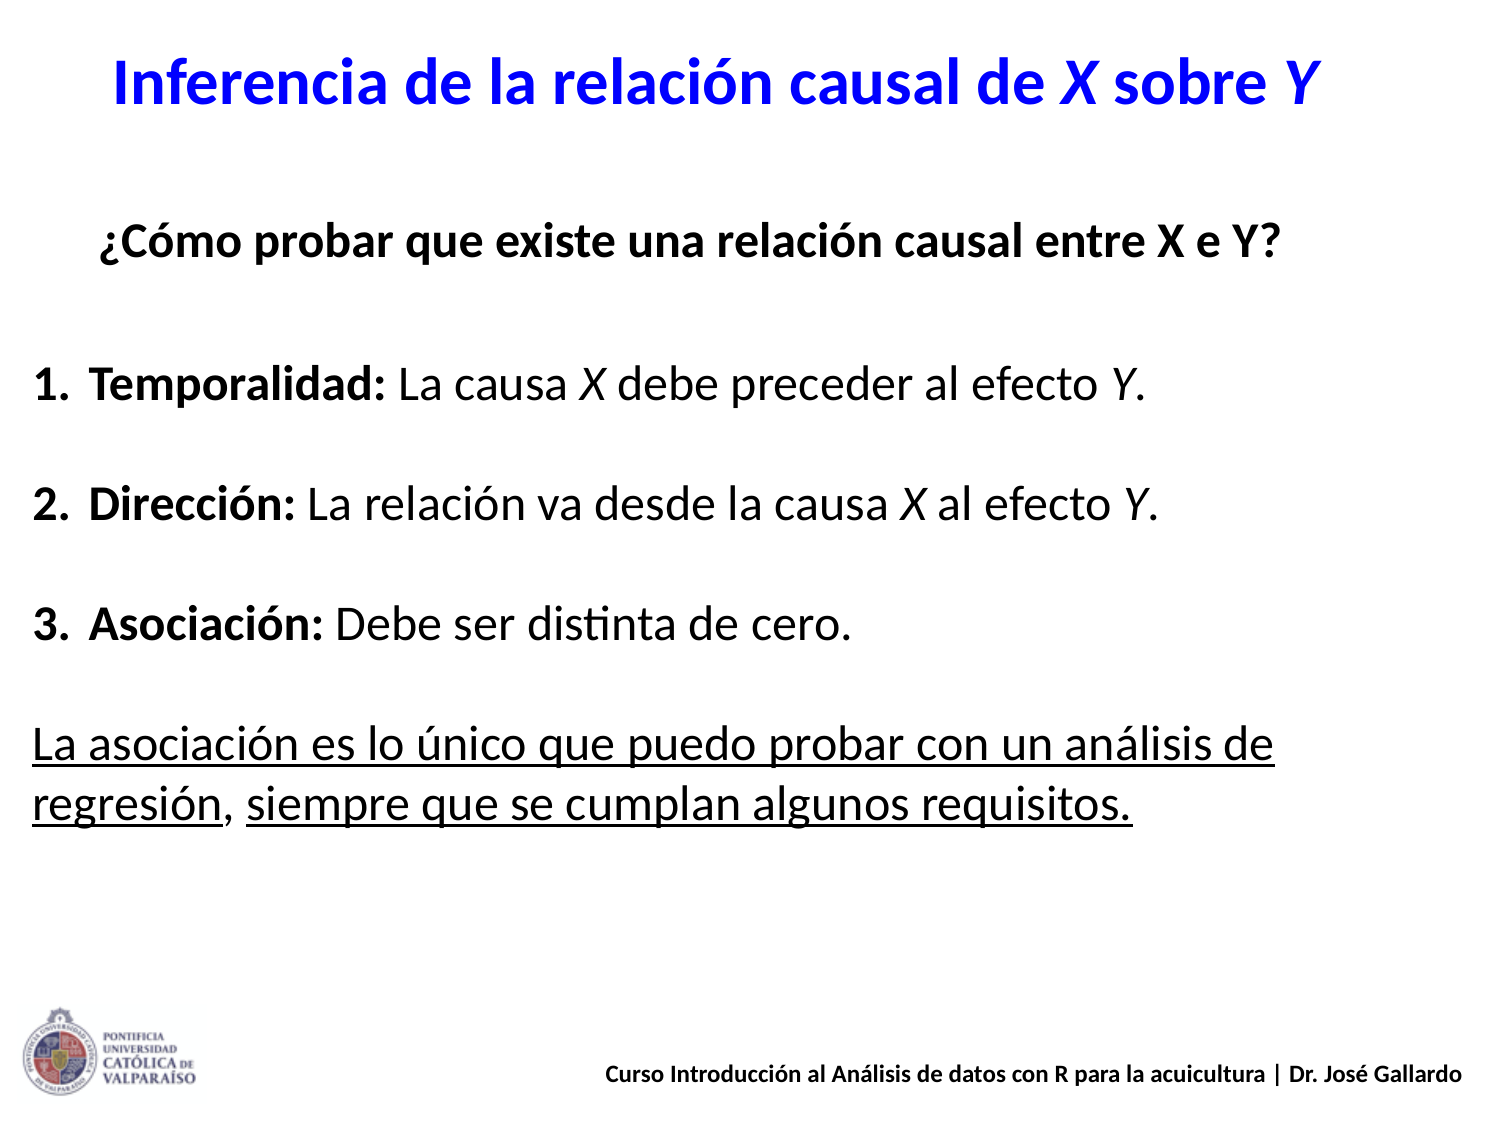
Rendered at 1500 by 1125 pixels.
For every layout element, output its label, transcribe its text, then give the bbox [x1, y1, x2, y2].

title Inferencia de la relación causal de X sobre Y [17, 0, 1414, 185]
text_box ¿Cómo probar que existe una relación causal entre X e Y? [83, 199, 1320, 275]
picture [17, 1004, 207, 1104]
text_box Temporalidad: La causa X debe preceder al efecto Y. Dirección: La relación va desde la causa X al efecto Y. Asociación: Debe ser distinta de cero. La asociación es lo único que puedo probar con un análisis de regresión, siempre que se cumplan algunos requisitos. [17, 343, 1500, 838]
